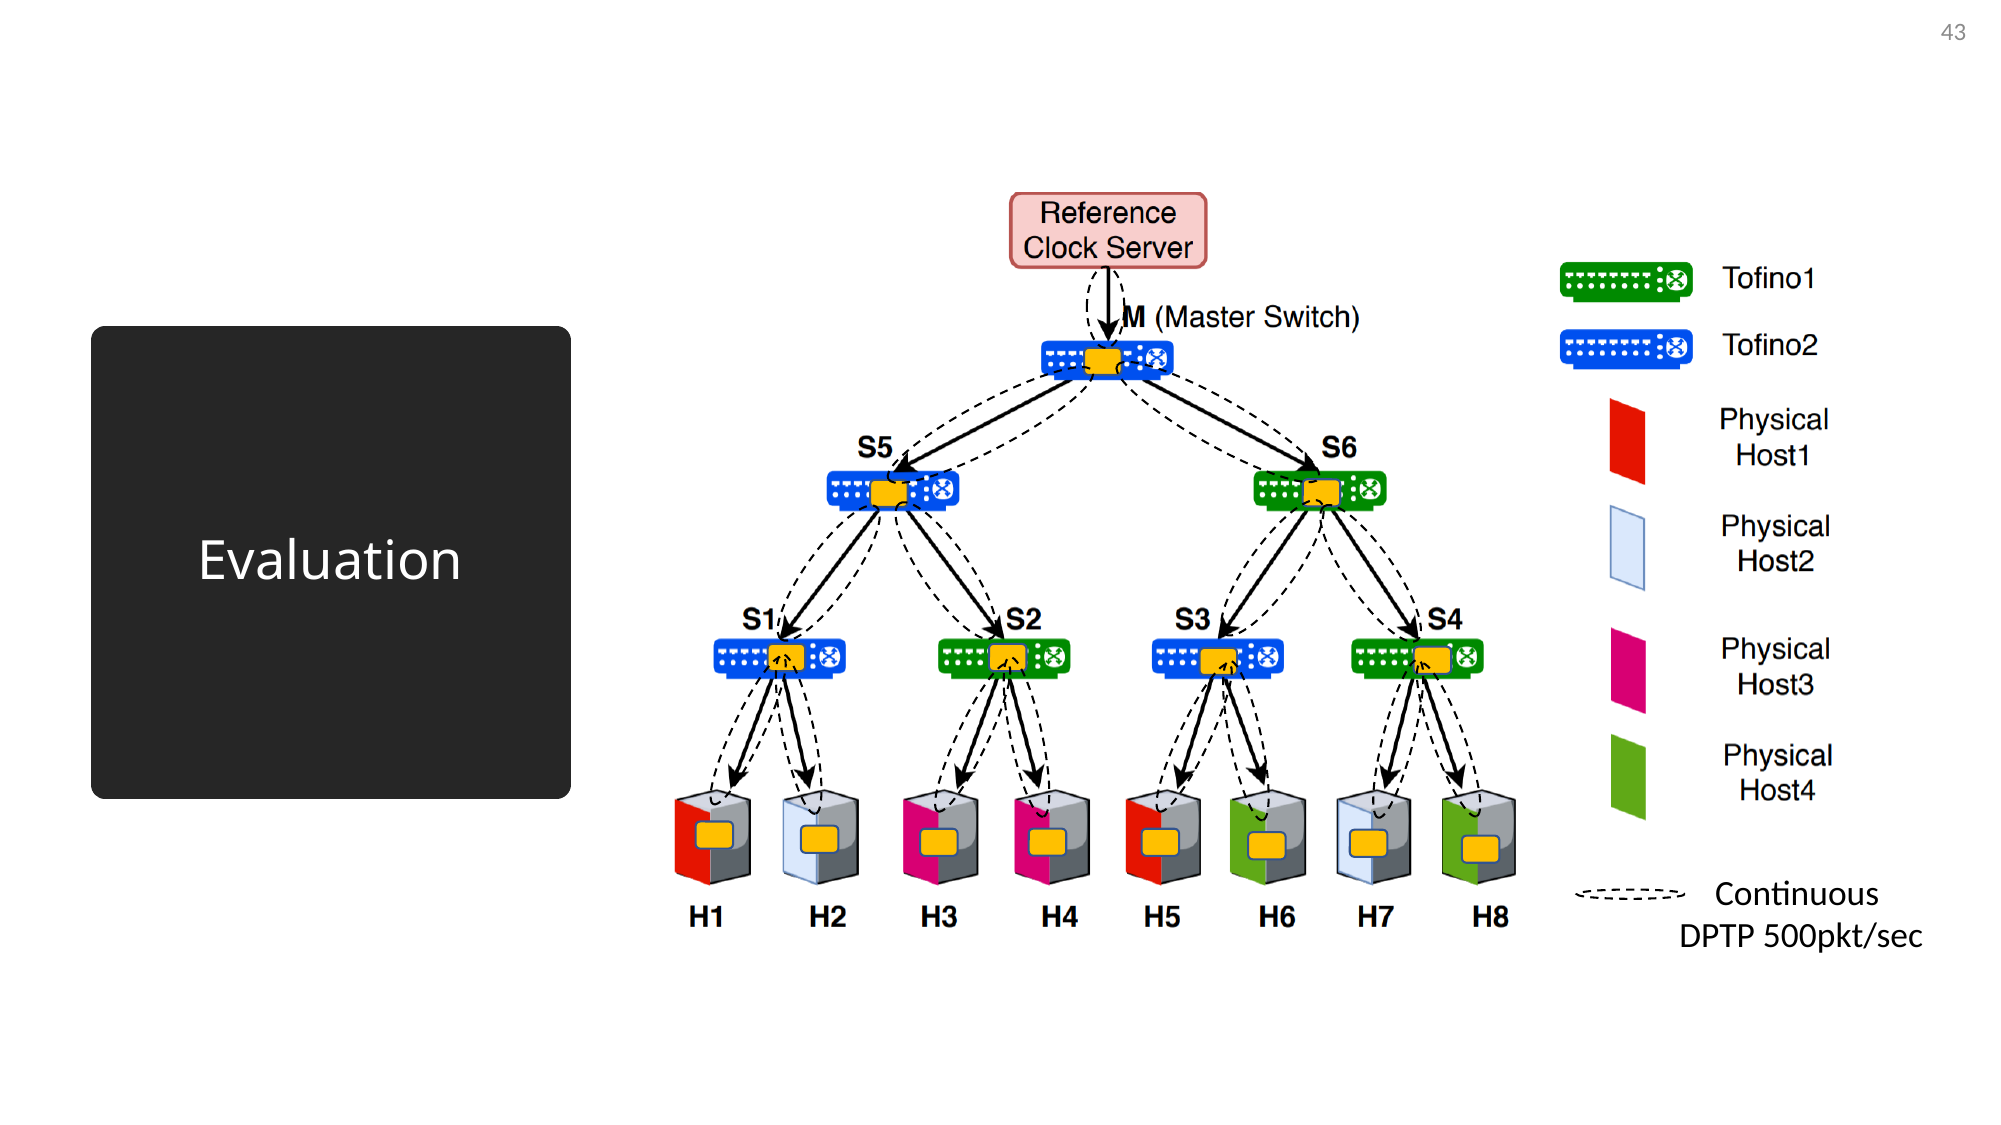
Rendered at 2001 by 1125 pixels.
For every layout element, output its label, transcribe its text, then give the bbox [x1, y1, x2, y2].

text_box Continuous DPTP 500pkt/sec [1649, 862, 1946, 963]
slide_number 43 [1531, 0, 1982, 61]
title Evaluation [105, 340, 557, 785]
picture [659, 192, 1839, 933]
